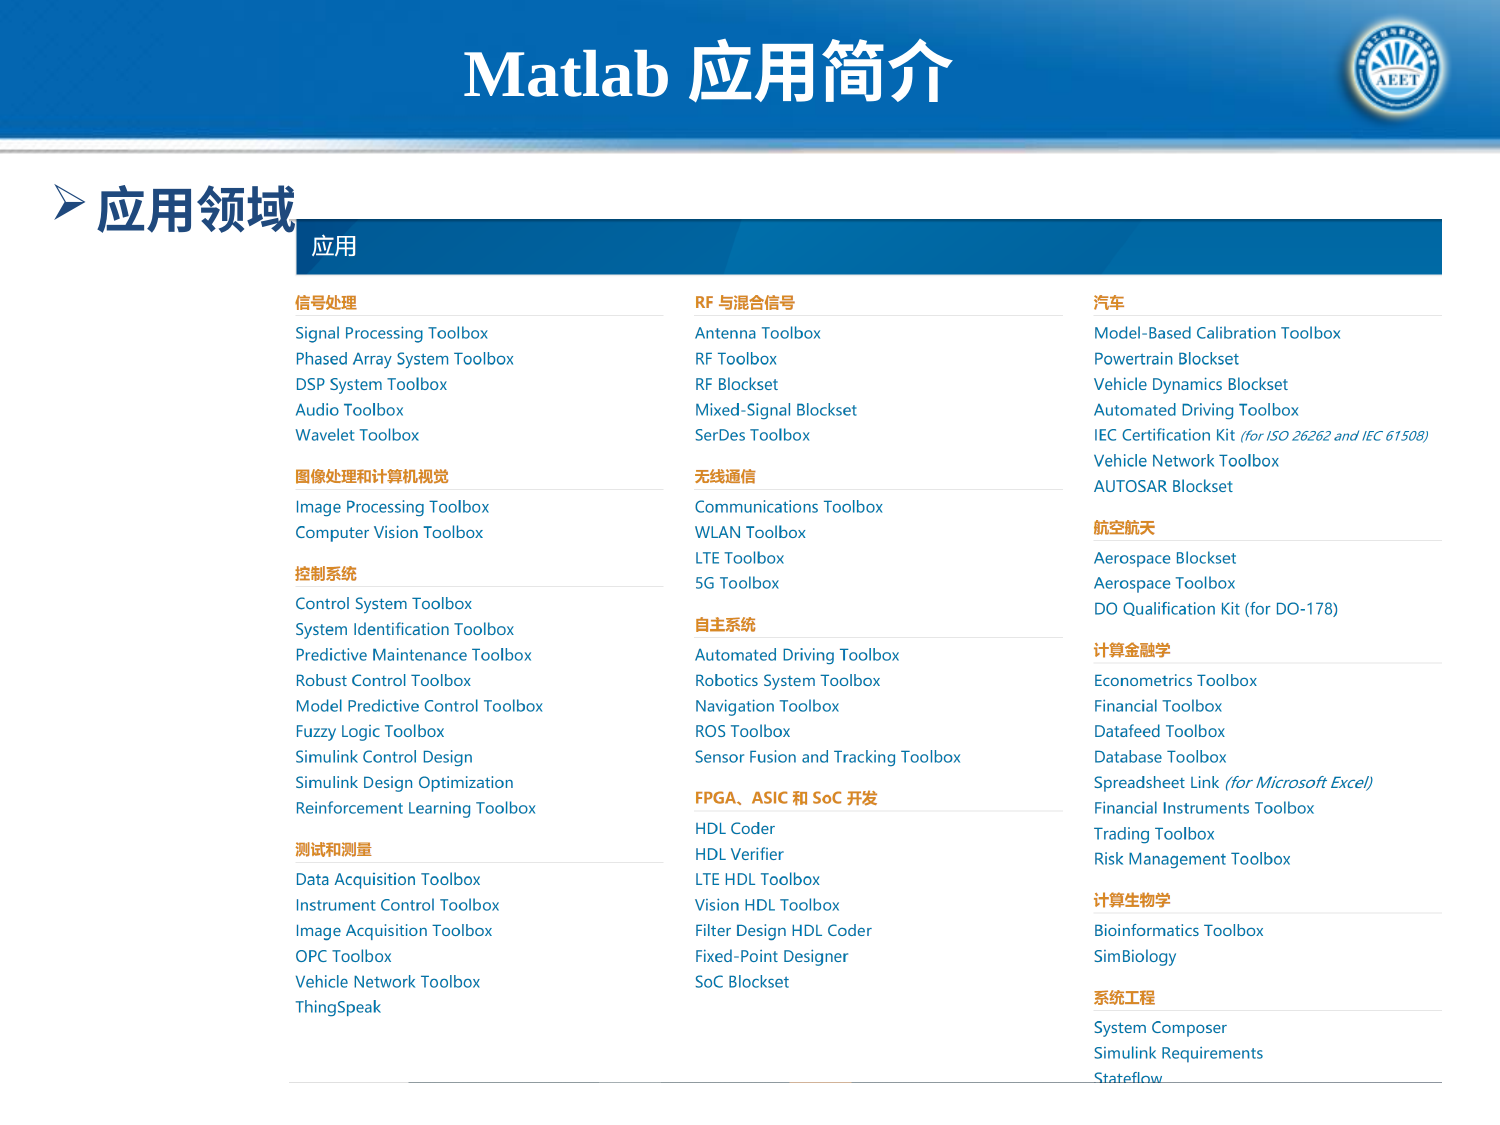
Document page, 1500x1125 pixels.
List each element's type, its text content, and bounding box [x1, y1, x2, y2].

text_box 应用领域 [35, 156, 715, 247]
picture [0, 0, 1500, 153]
picture [289, 219, 1442, 1083]
text_box Matlab应用简介 [194, 28, 1223, 111]
